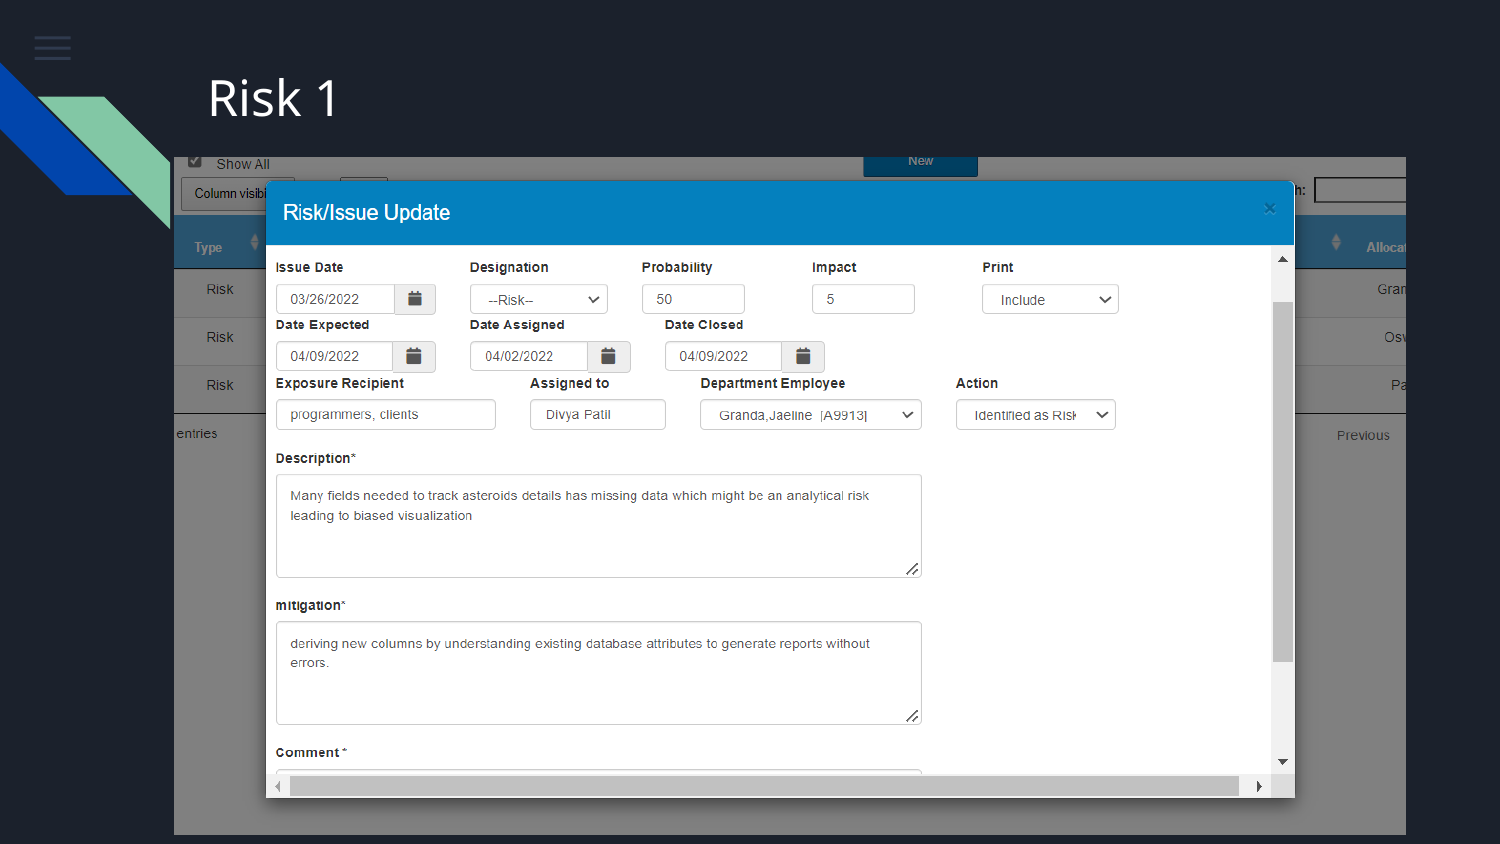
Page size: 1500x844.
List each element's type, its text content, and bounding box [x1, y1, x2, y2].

title Risk 1 [192, 51, 1347, 155]
picture [174, 157, 1406, 835]
